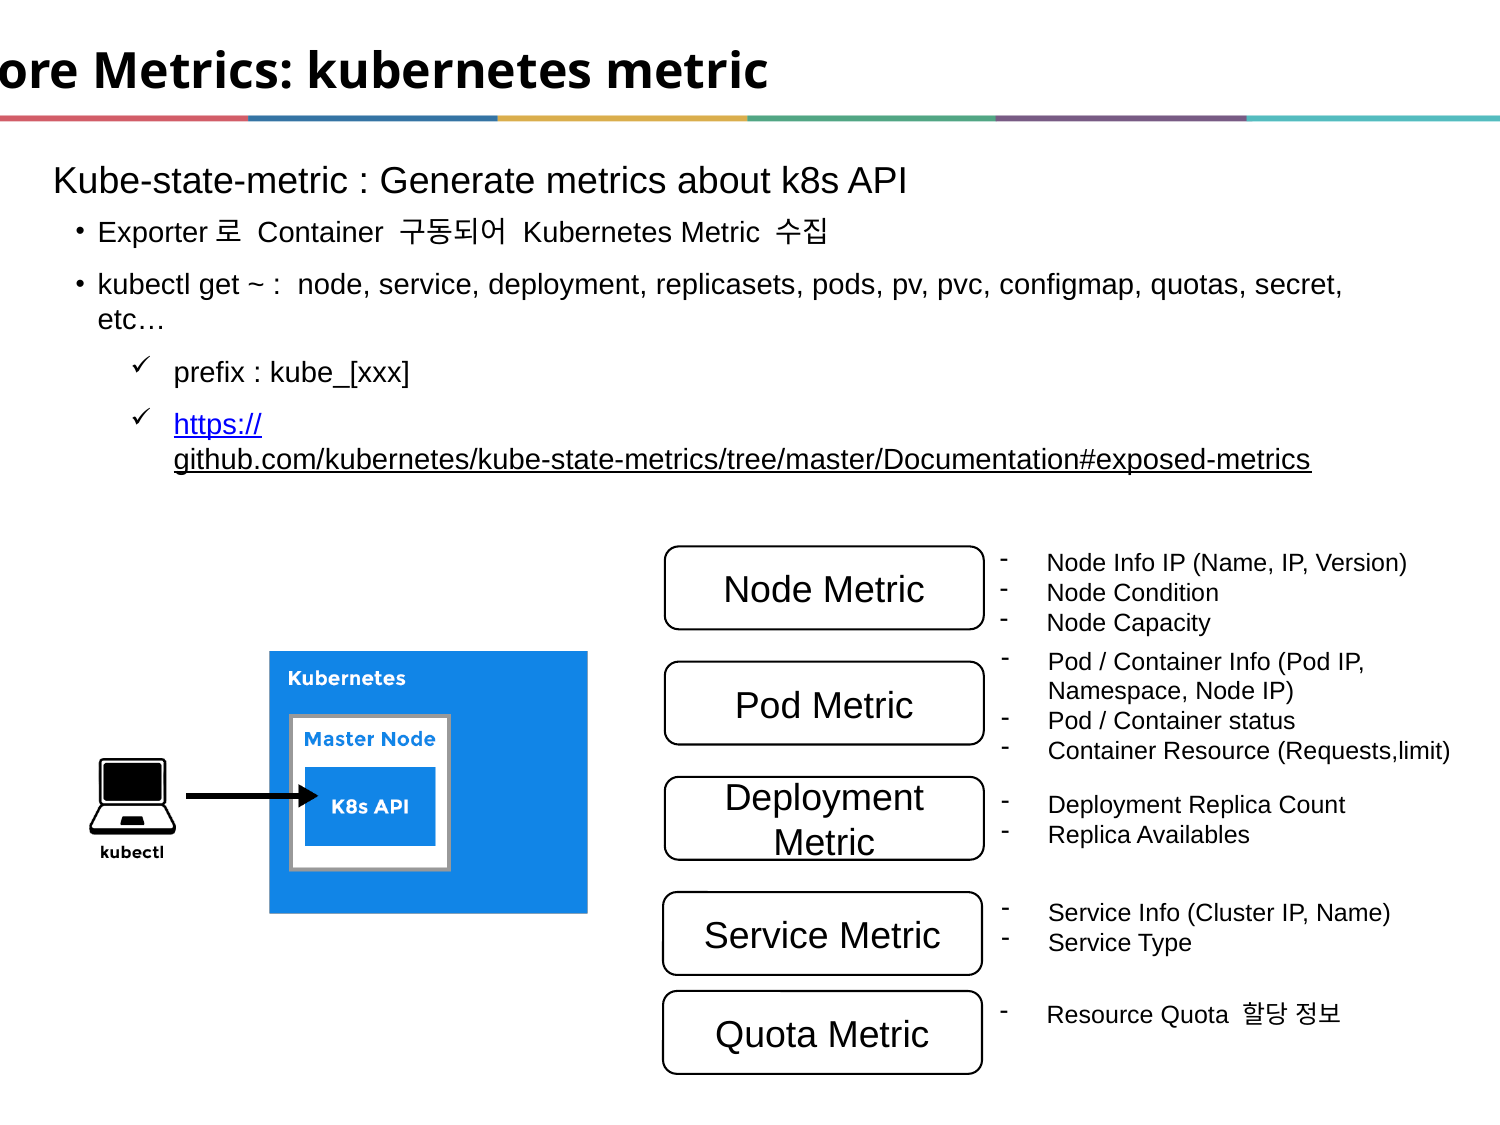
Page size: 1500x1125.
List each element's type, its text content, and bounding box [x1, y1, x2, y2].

picture [0, 107, 1500, 131]
text_box Deployment Metric [695, 774, 986, 862]
text_box Pod / Container Info (Pod IP, Namespace, Node IP) Pod / Container status Container Resource (Requests,limit) [986, 637, 1500, 773]
text_box Node Metric [662, 544, 984, 632]
text_box Core Metrics: kubernetes metric [0, 19, 897, 106]
text_box Exporter로 Container 구동되어 Kubernetes Metric 수집 kubectl get ~ : node, service, deployment, replicasets, pods, pv, pvc, configmap, quotas, secret, etc… prefix : kube_[xxx] https://github.com/kubernetes/kube-state-metrics/tree/master/Documentation#exposed-metrics [64, 208, 1374, 331]
text_box Pod Metric [695, 659, 986, 747]
text_box Kube-state-metric : Generate metrics about k8s API [38, 148, 924, 209]
picture [26, 648, 690, 915]
text_box Deployment Replica Count Replica Availables [986, 781, 1500, 856]
text_box Service Info (Cluster IP, Name) Service Type [986, 888, 1500, 964]
text_box Service Metric [660, 889, 985, 978]
text_box Quota Metric [660, 988, 985, 1076]
text_box Node Info IP (Name, IP, Version) Node Condition Node Capacity [984, 538, 1500, 644]
text_box Resource Quota 할당 정보 [984, 991, 1500, 1036]
